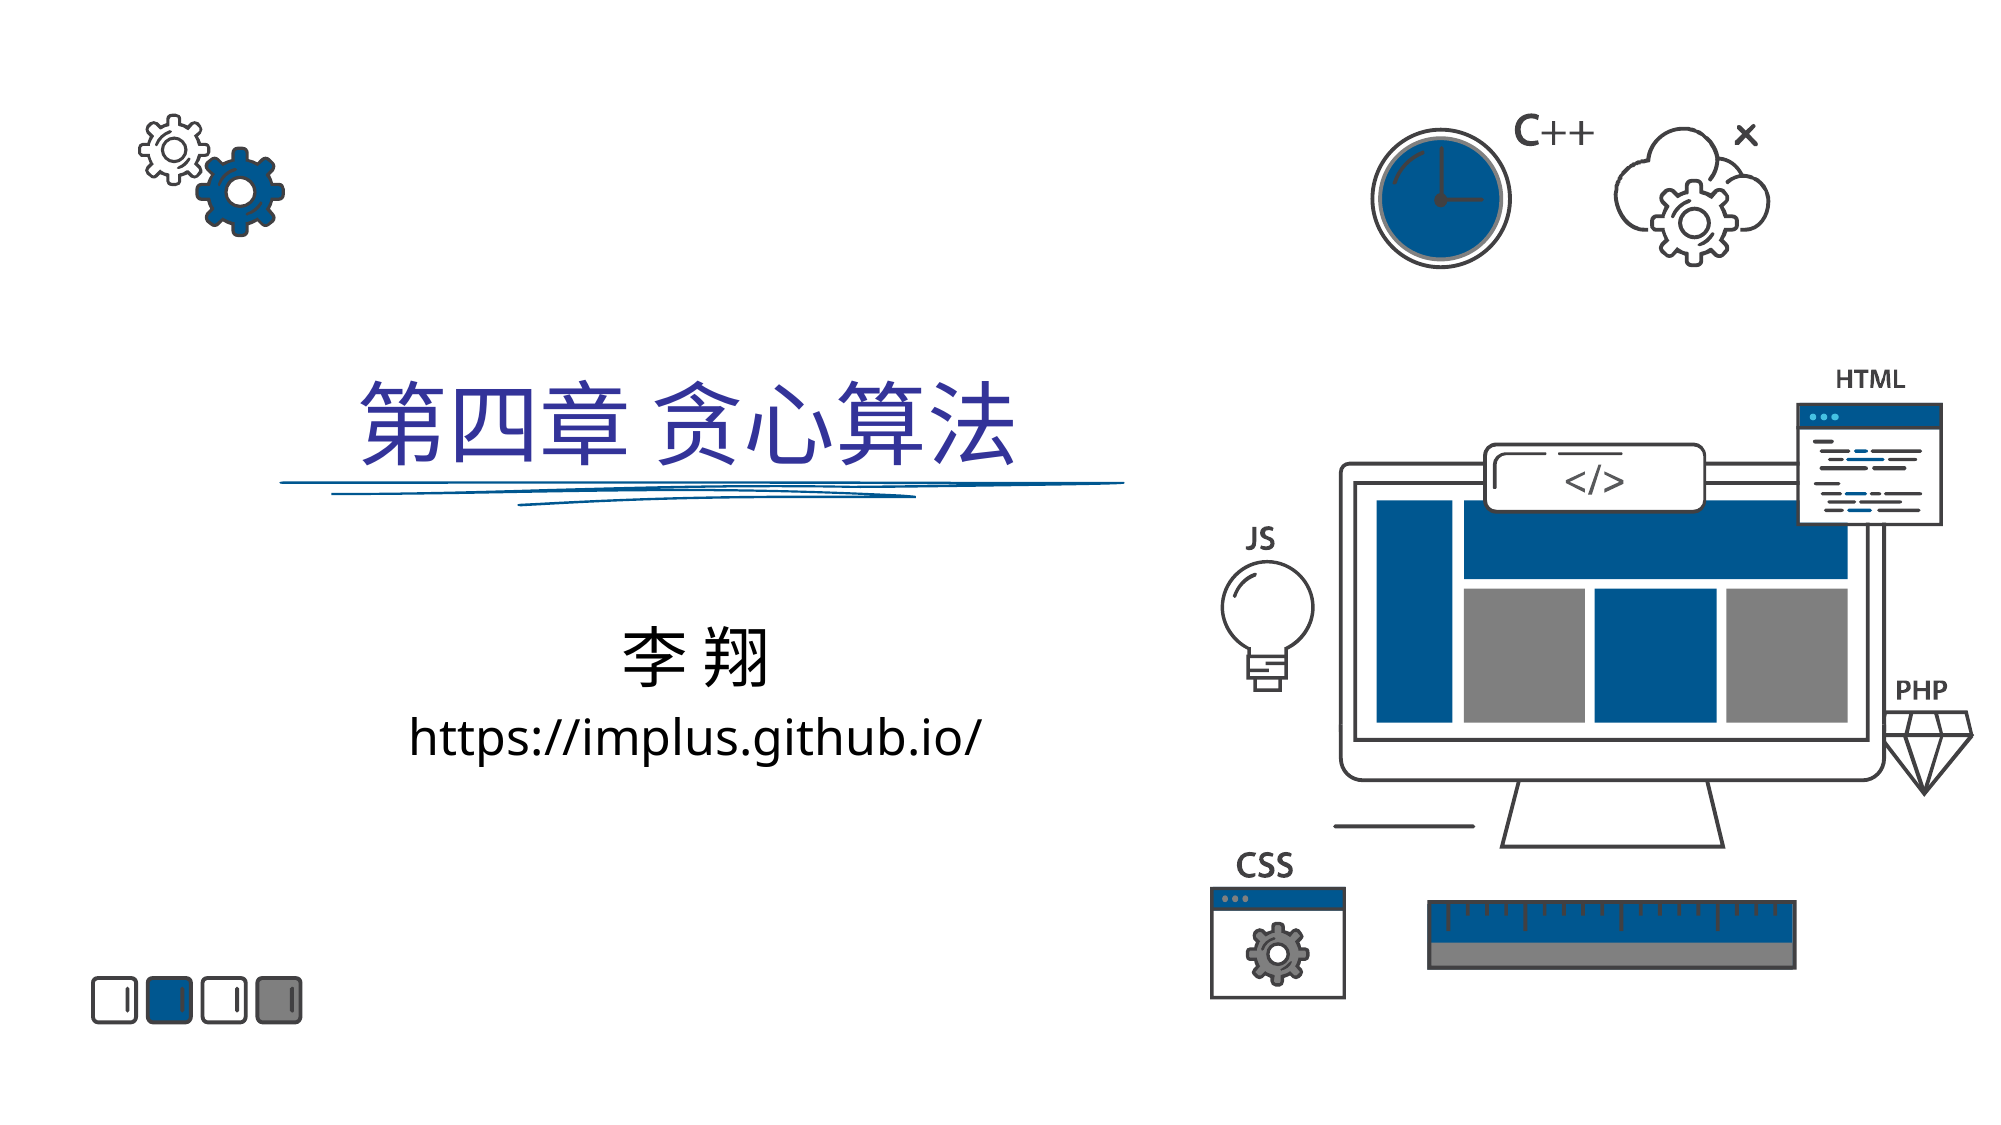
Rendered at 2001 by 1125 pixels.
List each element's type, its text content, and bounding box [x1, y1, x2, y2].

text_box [90, 975, 303, 1025]
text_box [1482, 442, 1707, 514]
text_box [1514, 113, 1594, 147]
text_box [137, 113, 286, 238]
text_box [1370, 127, 1513, 270]
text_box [1613, 126, 1771, 268]
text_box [1796, 402, 1944, 527]
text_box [1245, 525, 1275, 551]
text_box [1427, 899, 1797, 970]
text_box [1837, 369, 1906, 389]
text_box 第四章 贪心算法 [237, 297, 1938, 485]
text_box 李 翔 https://implus.github.io/ [0, 607, 1396, 896]
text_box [1236, 851, 1294, 879]
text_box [1890, 709, 1975, 798]
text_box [1338, 461, 1887, 849]
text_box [1896, 680, 1948, 700]
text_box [1220, 559, 1315, 693]
text_box [279, 481, 1125, 507]
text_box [1209, 886, 1347, 1000]
